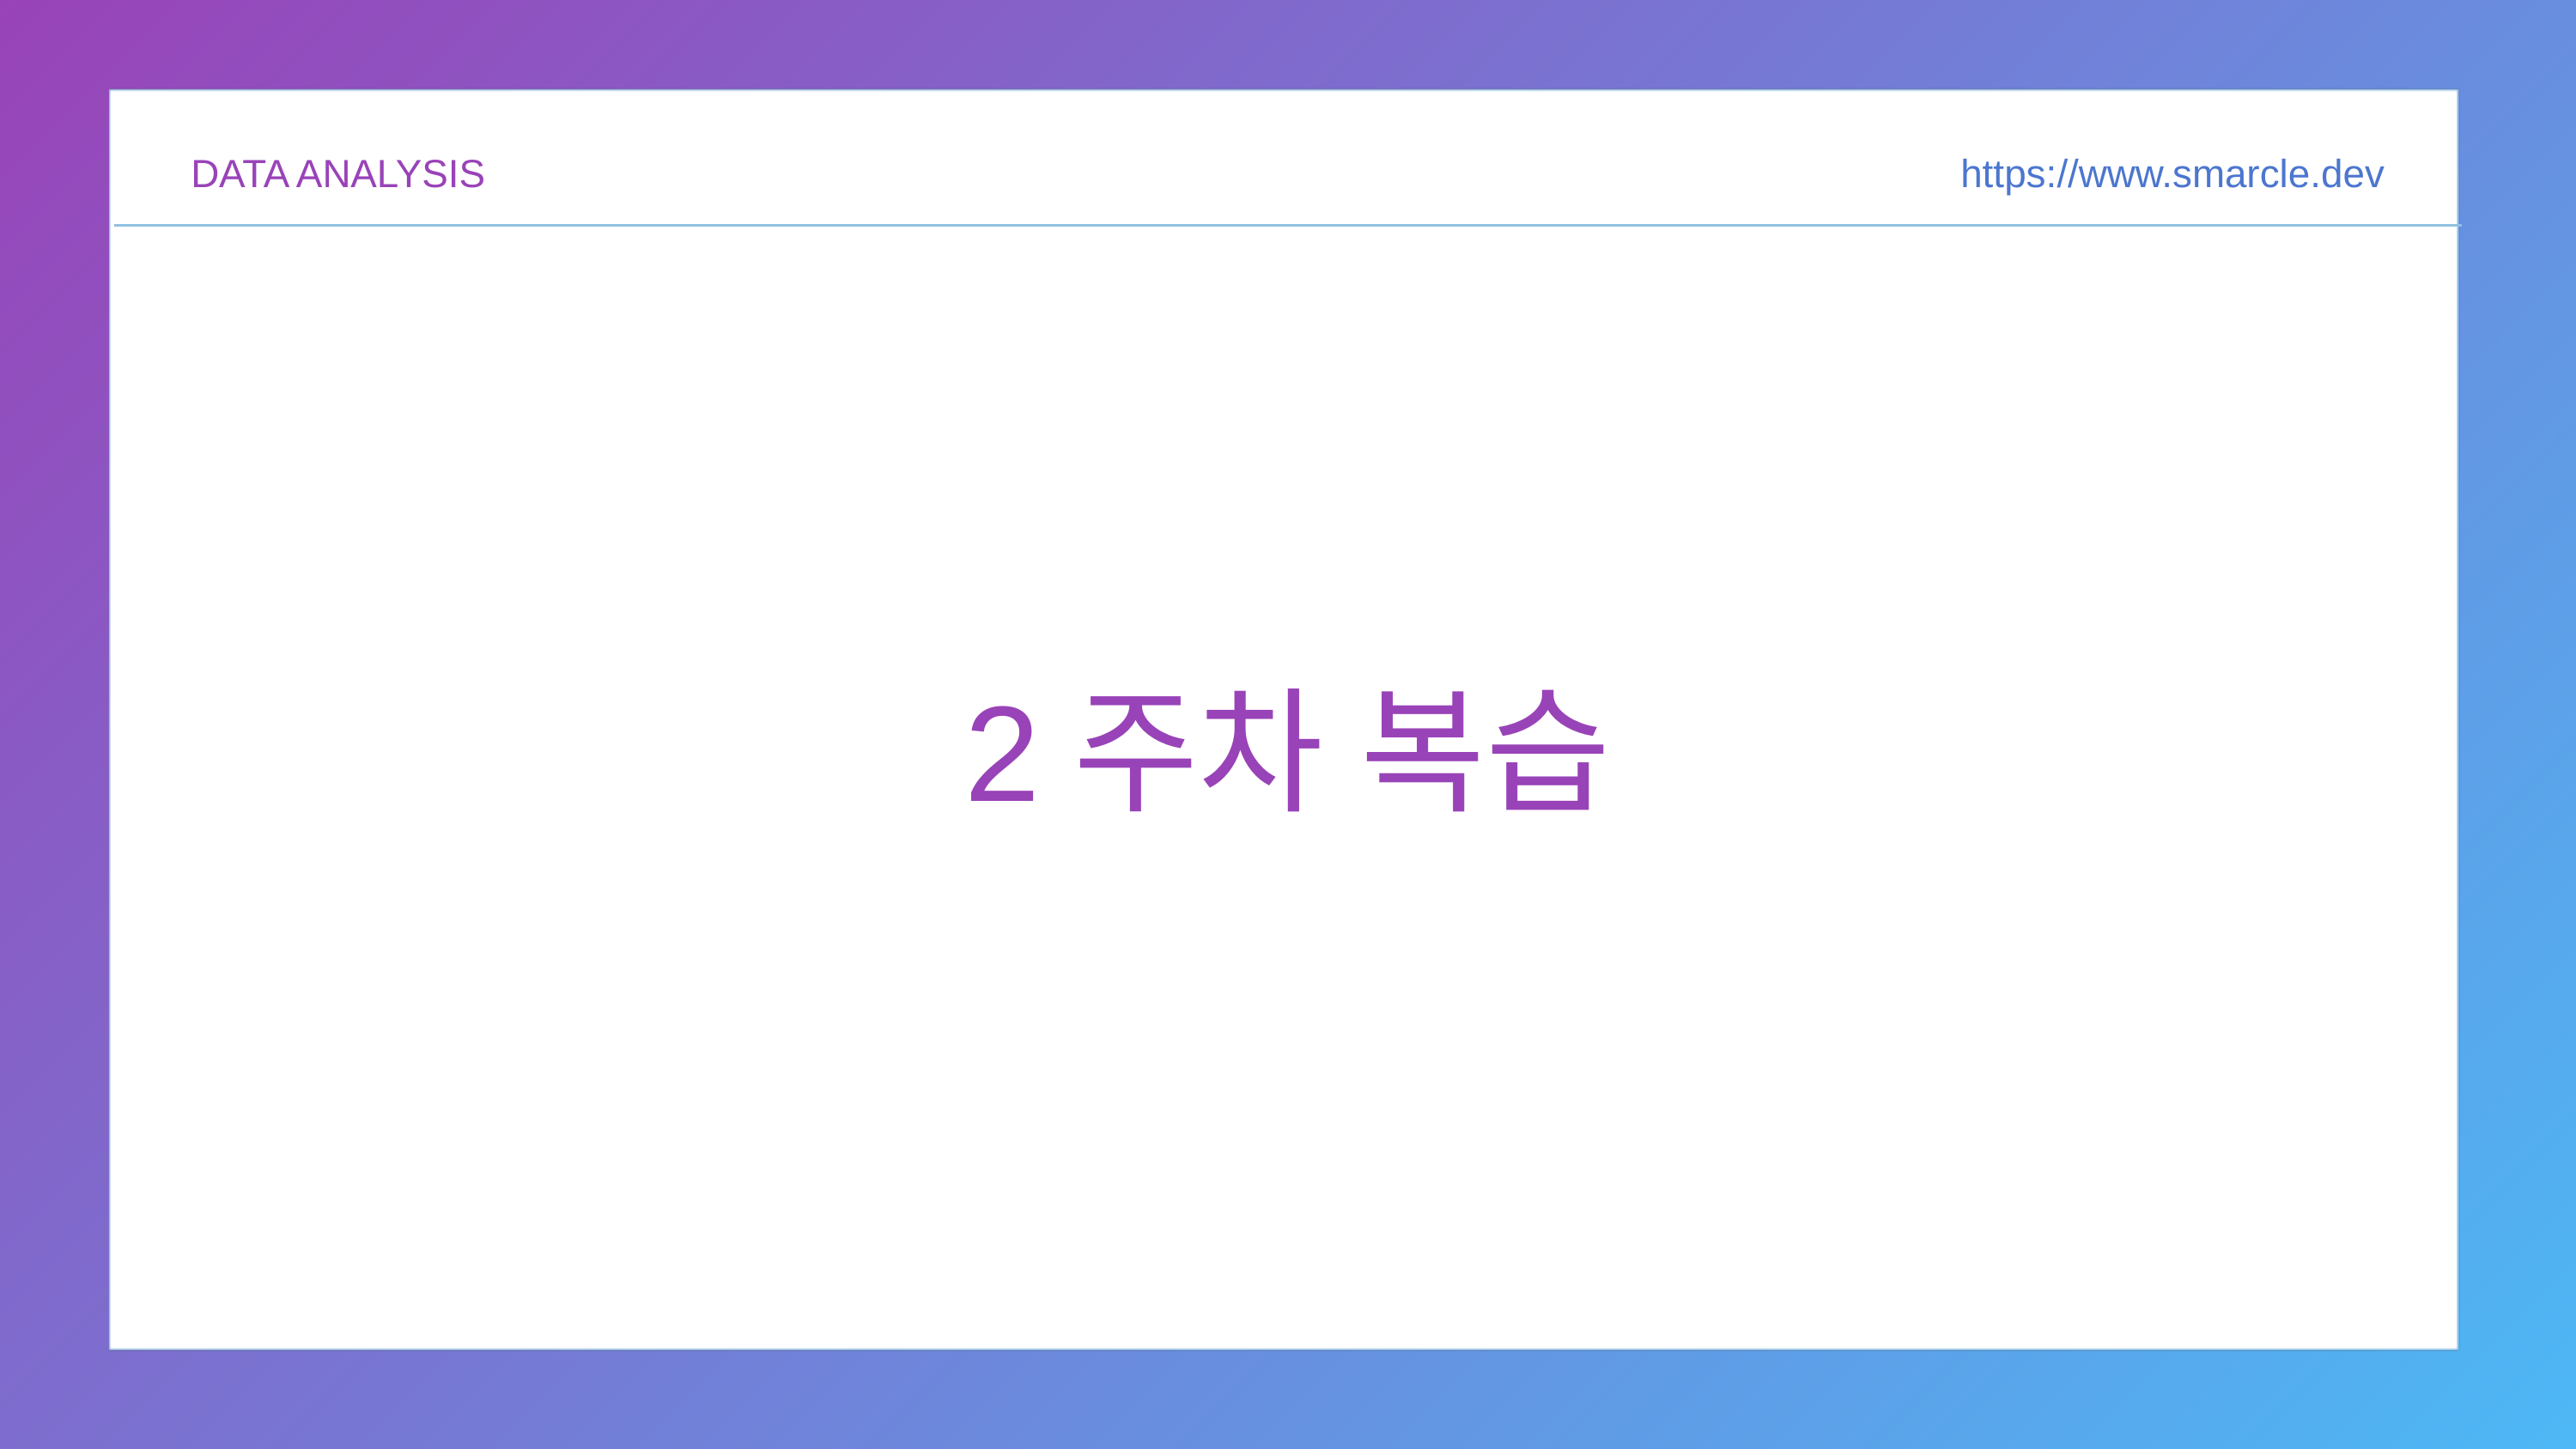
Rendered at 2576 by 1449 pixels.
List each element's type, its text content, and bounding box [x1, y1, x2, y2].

text_box DATA ANALYSIS [191, 130, 606, 196]
text_box [108, 70, 2468, 1359]
text_box https://www.smarcle.dev [1856, 130, 2385, 196]
text_box 2주차 복습 [958, 600, 1618, 829]
text_box [113, 223, 2463, 227]
